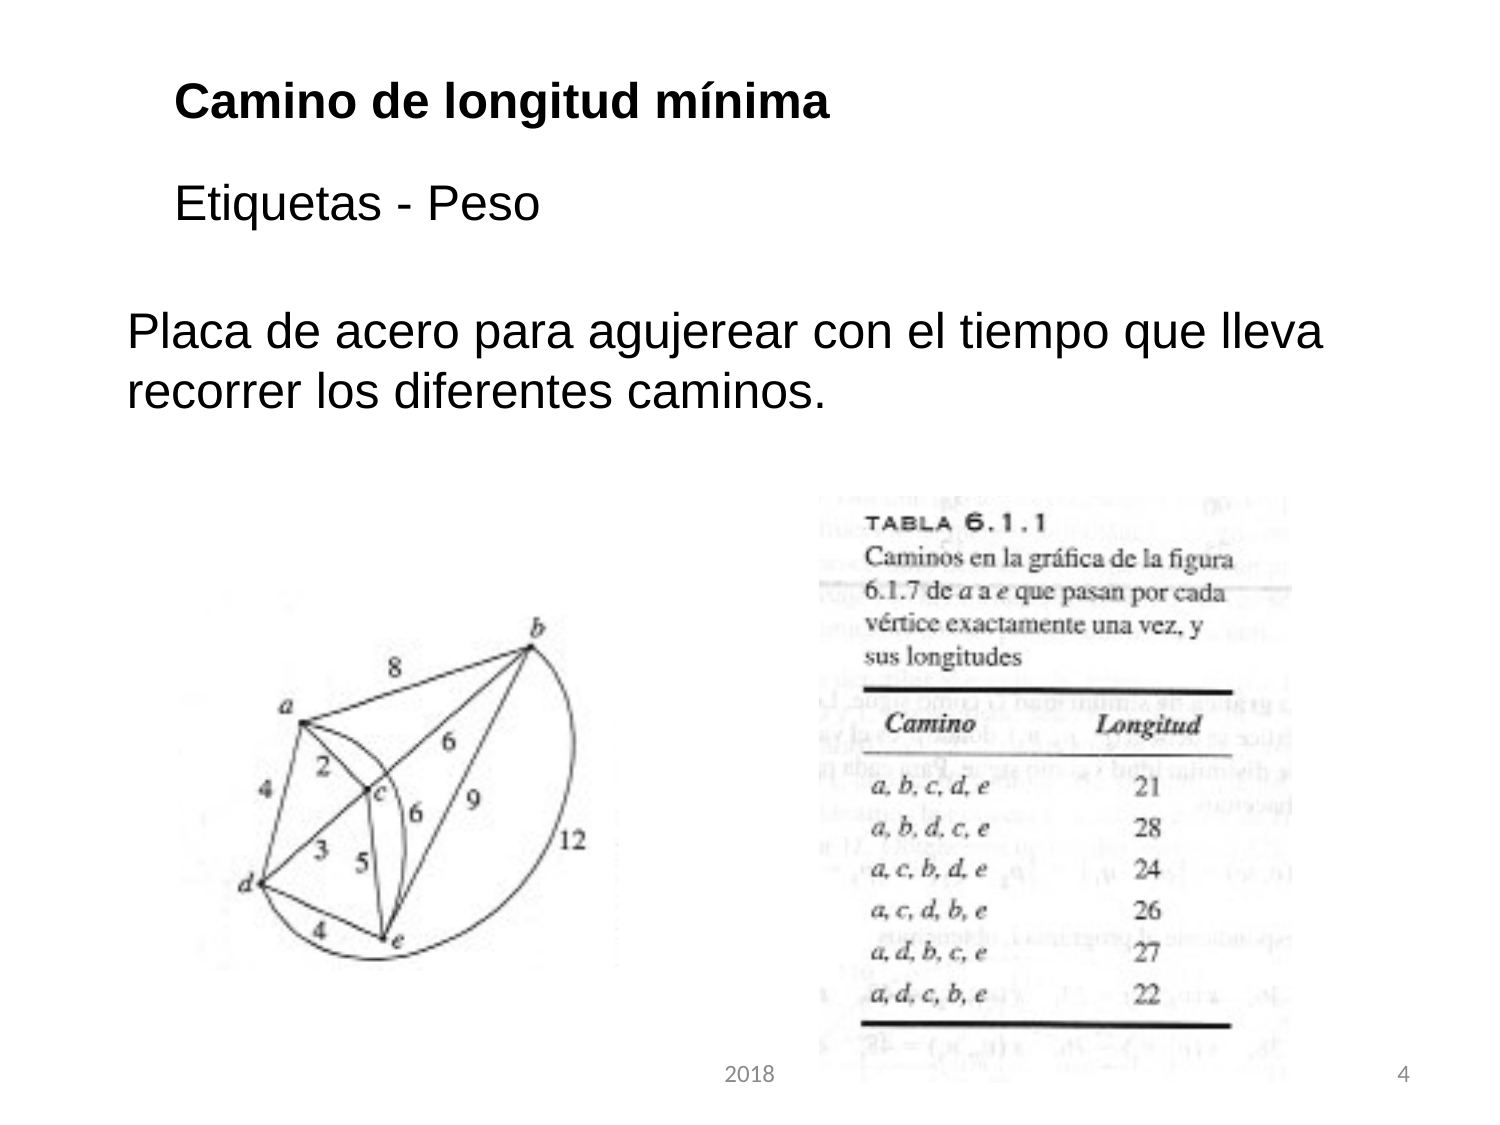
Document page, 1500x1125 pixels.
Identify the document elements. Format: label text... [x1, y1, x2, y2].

picture [179, 561, 619, 971]
footer 2018 [512, 1042, 988, 1103]
text_box Camino de longitud mínima [159, 61, 928, 137]
picture [819, 496, 1292, 1083]
slide_number 4 [1074, 1042, 1425, 1103]
text_box Etiquetas - Peso [159, 163, 762, 239]
text_box Placa de acero para agujerear con el tiempo que lleva recorrer los diferentes caminos. [112, 290, 1388, 426]
